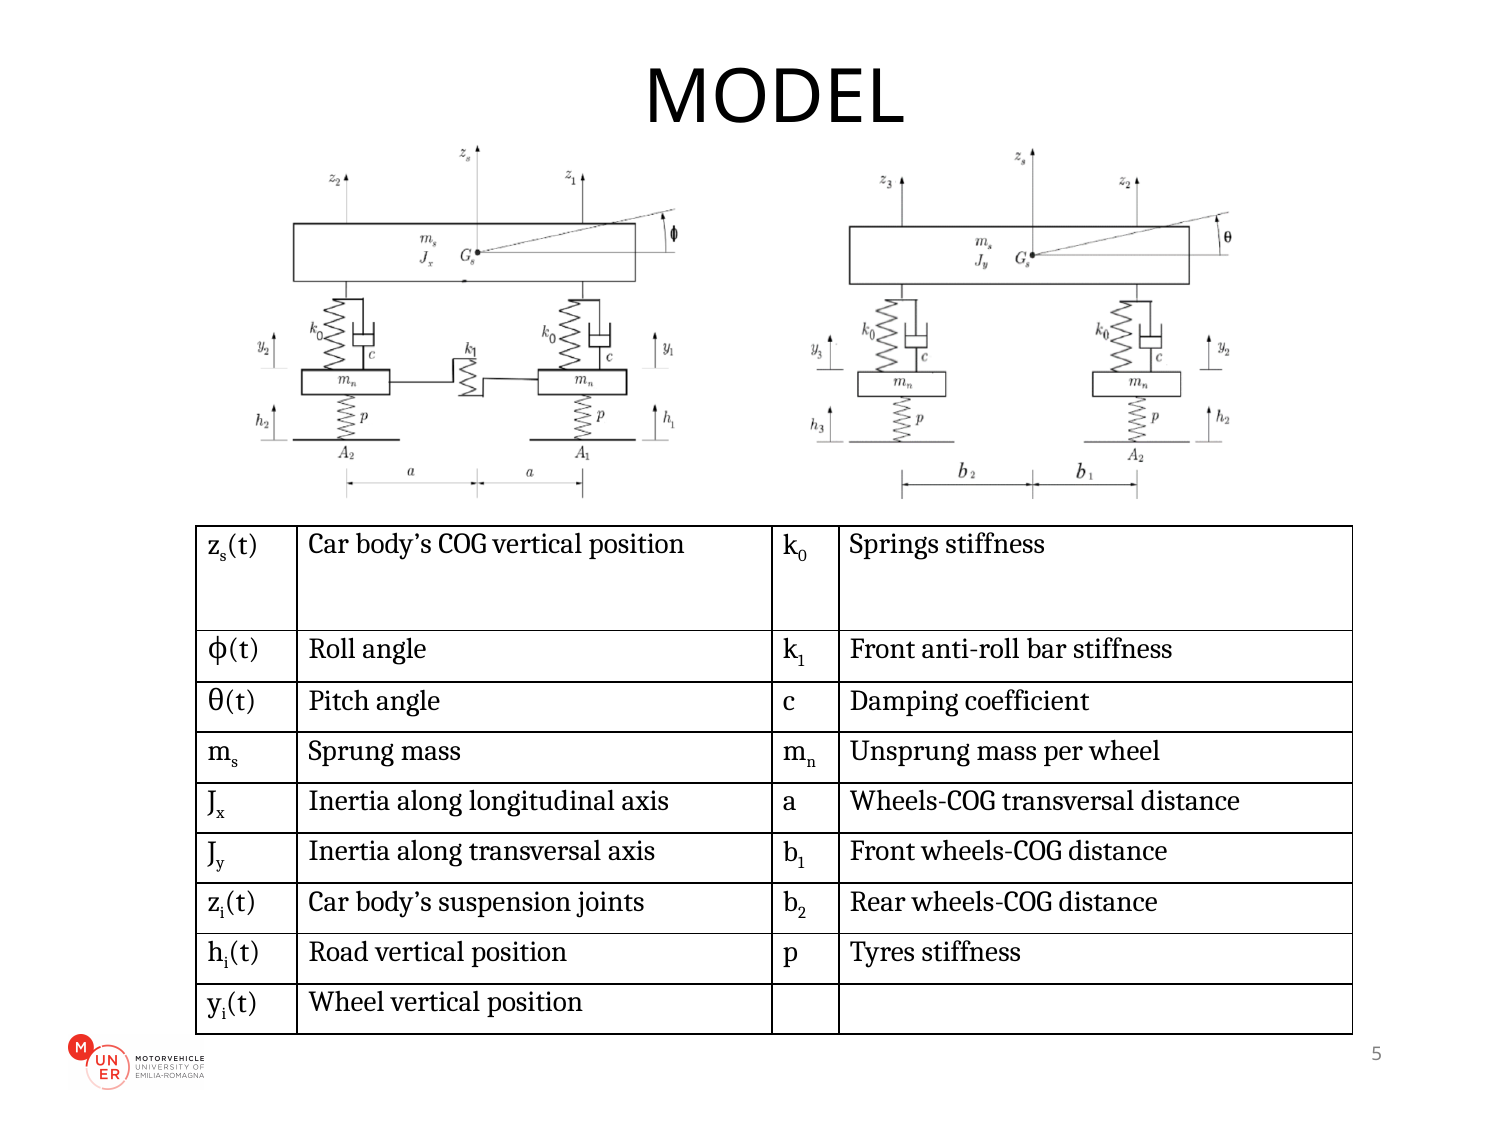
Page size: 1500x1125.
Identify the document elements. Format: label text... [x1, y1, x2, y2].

table_cell Front anti-roll bar stiffness [840, 631, 1352, 681]
table_cell Inertia along transversal axis [298, 834, 771, 882]
table_cell Front wheels-COG distance [840, 834, 1352, 882]
table_cell b2 [773, 884, 838, 933]
table_header Car body’s COG vertical position [298, 527, 771, 630]
table_header Springs stiffness [840, 527, 1352, 630]
table_header zs(t) [197, 527, 296, 630]
table_cell yi(t) [197, 985, 296, 1033]
table_cell ϕ(t) [197, 631, 296, 681]
picture [231, 134, 1286, 509]
table_cell hi(t) [197, 934, 296, 983]
table_cell Jx [197, 784, 296, 832]
table_cell Road vertical position [298, 934, 771, 983]
table_cell Rear wheels-COG distance [840, 884, 1352, 933]
table_cell Inertia along longitudinal axis [298, 784, 771, 832]
table_cell Car body’s suspension joints [298, 884, 771, 933]
table_cell b1 [773, 834, 838, 882]
table_cell k1 [773, 631, 838, 681]
table_cell Sprung mass [298, 733, 771, 782]
table_cell p [773, 934, 838, 983]
table_cell [840, 985, 1352, 1033]
table_cell Damping coefficient [840, 683, 1352, 731]
table_cell Unsprung mass per wheel [840, 733, 1352, 782]
title MODEL [236, 50, 1313, 135]
table_cell Pitch angle [298, 683, 771, 731]
table_cell Tyres stiffness [840, 934, 1352, 983]
table_cell c [773, 683, 838, 731]
table_cell Jy [197, 834, 296, 882]
picture [68, 1034, 204, 1090]
table_header k0 [773, 527, 838, 630]
table_cell a [773, 784, 838, 832]
table_cell zi(t) [197, 884, 296, 933]
table_cell mn [773, 733, 838, 782]
table_cell ms [197, 733, 296, 782]
table_cell Wheel vertical position [298, 985, 771, 1033]
slide_number 5 [1356, 1034, 1425, 1095]
table_cell Roll angle [298, 631, 771, 681]
table_cell θ(t) [197, 683, 296, 731]
table_cell [773, 985, 838, 1033]
table_cell Wheels-COG transversal distance [840, 784, 1352, 832]
